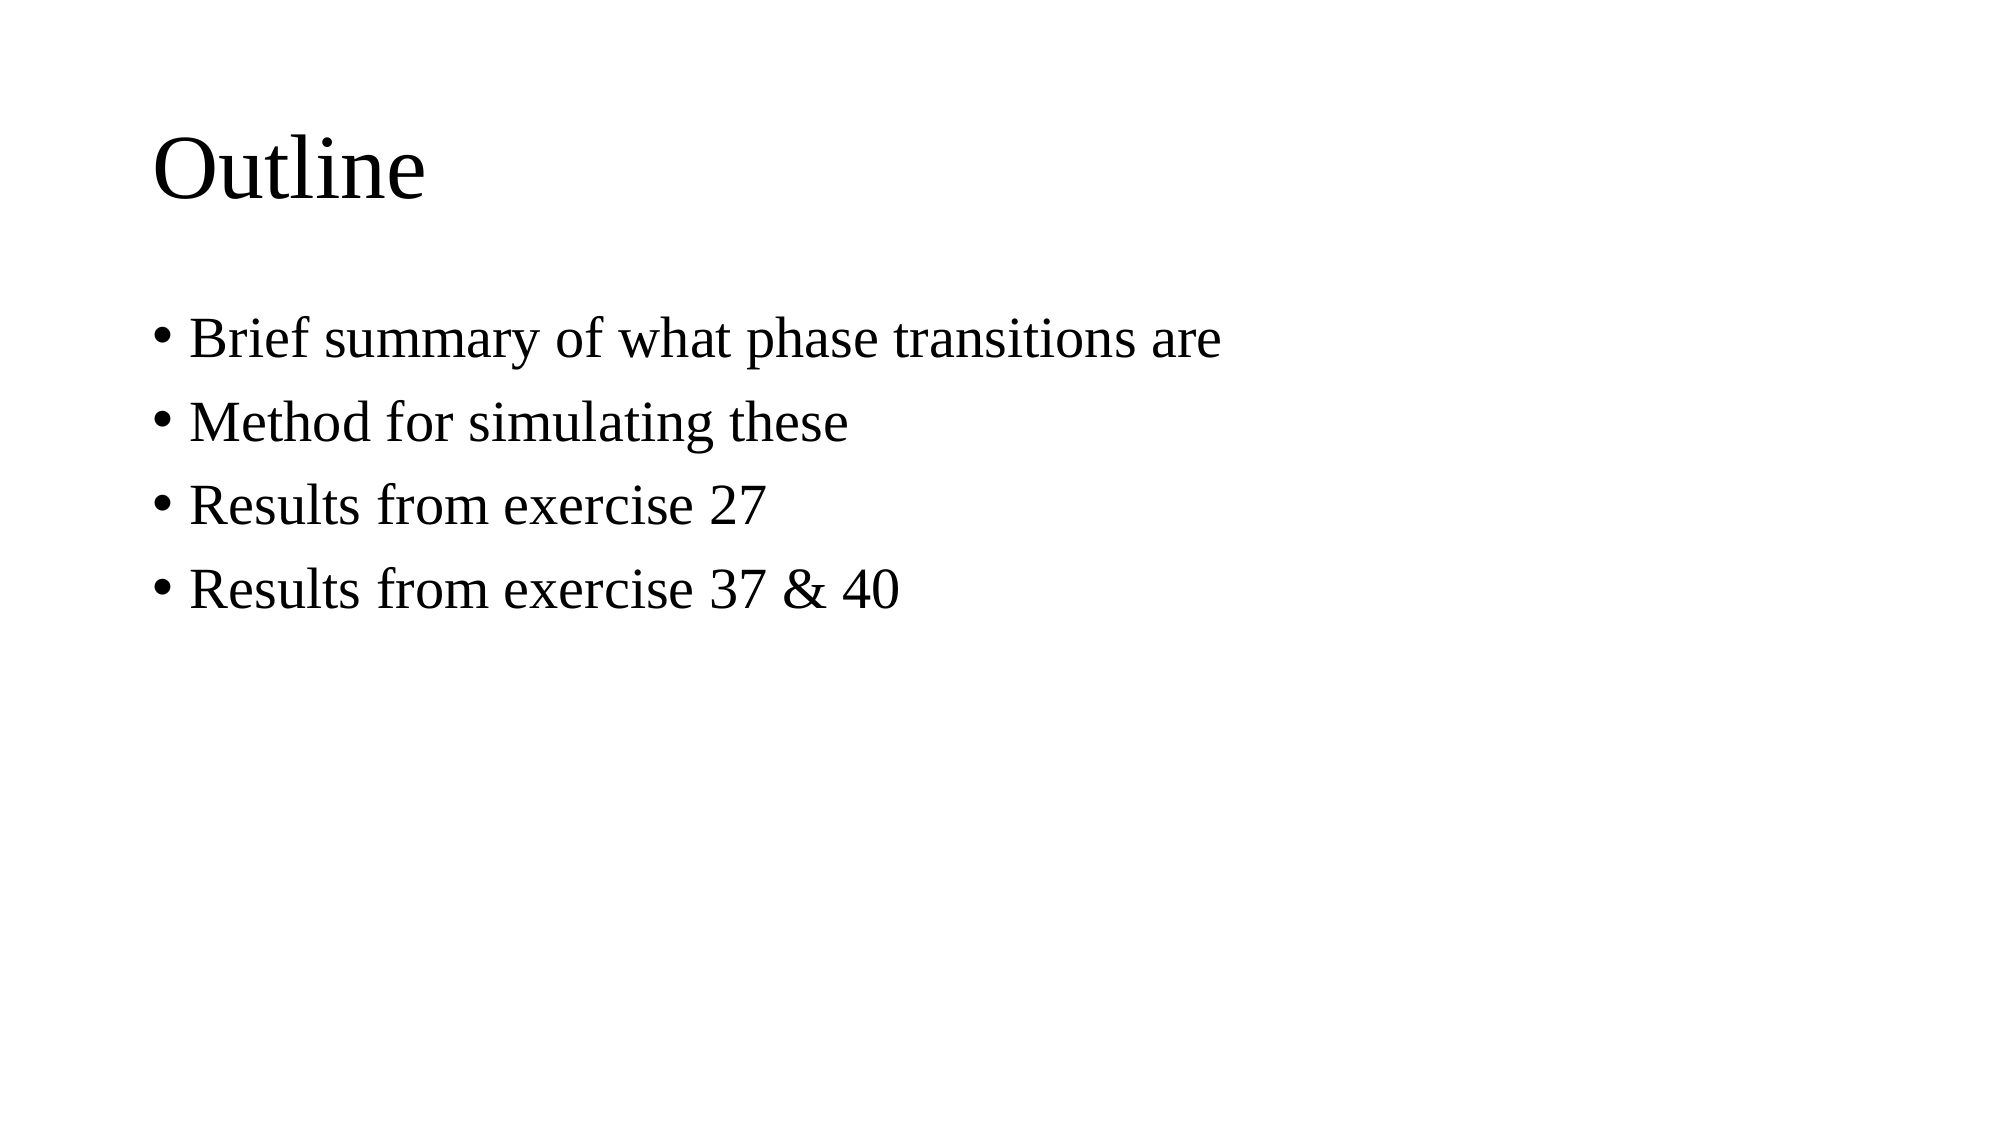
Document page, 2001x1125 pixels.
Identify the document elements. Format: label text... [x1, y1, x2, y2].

title Outline [137, 59, 1863, 278]
list Brief summary of what phase transitions are Method for simulating these Results from exercise 27 Results from exercise 37 & 40 [137, 299, 1863, 1014]
